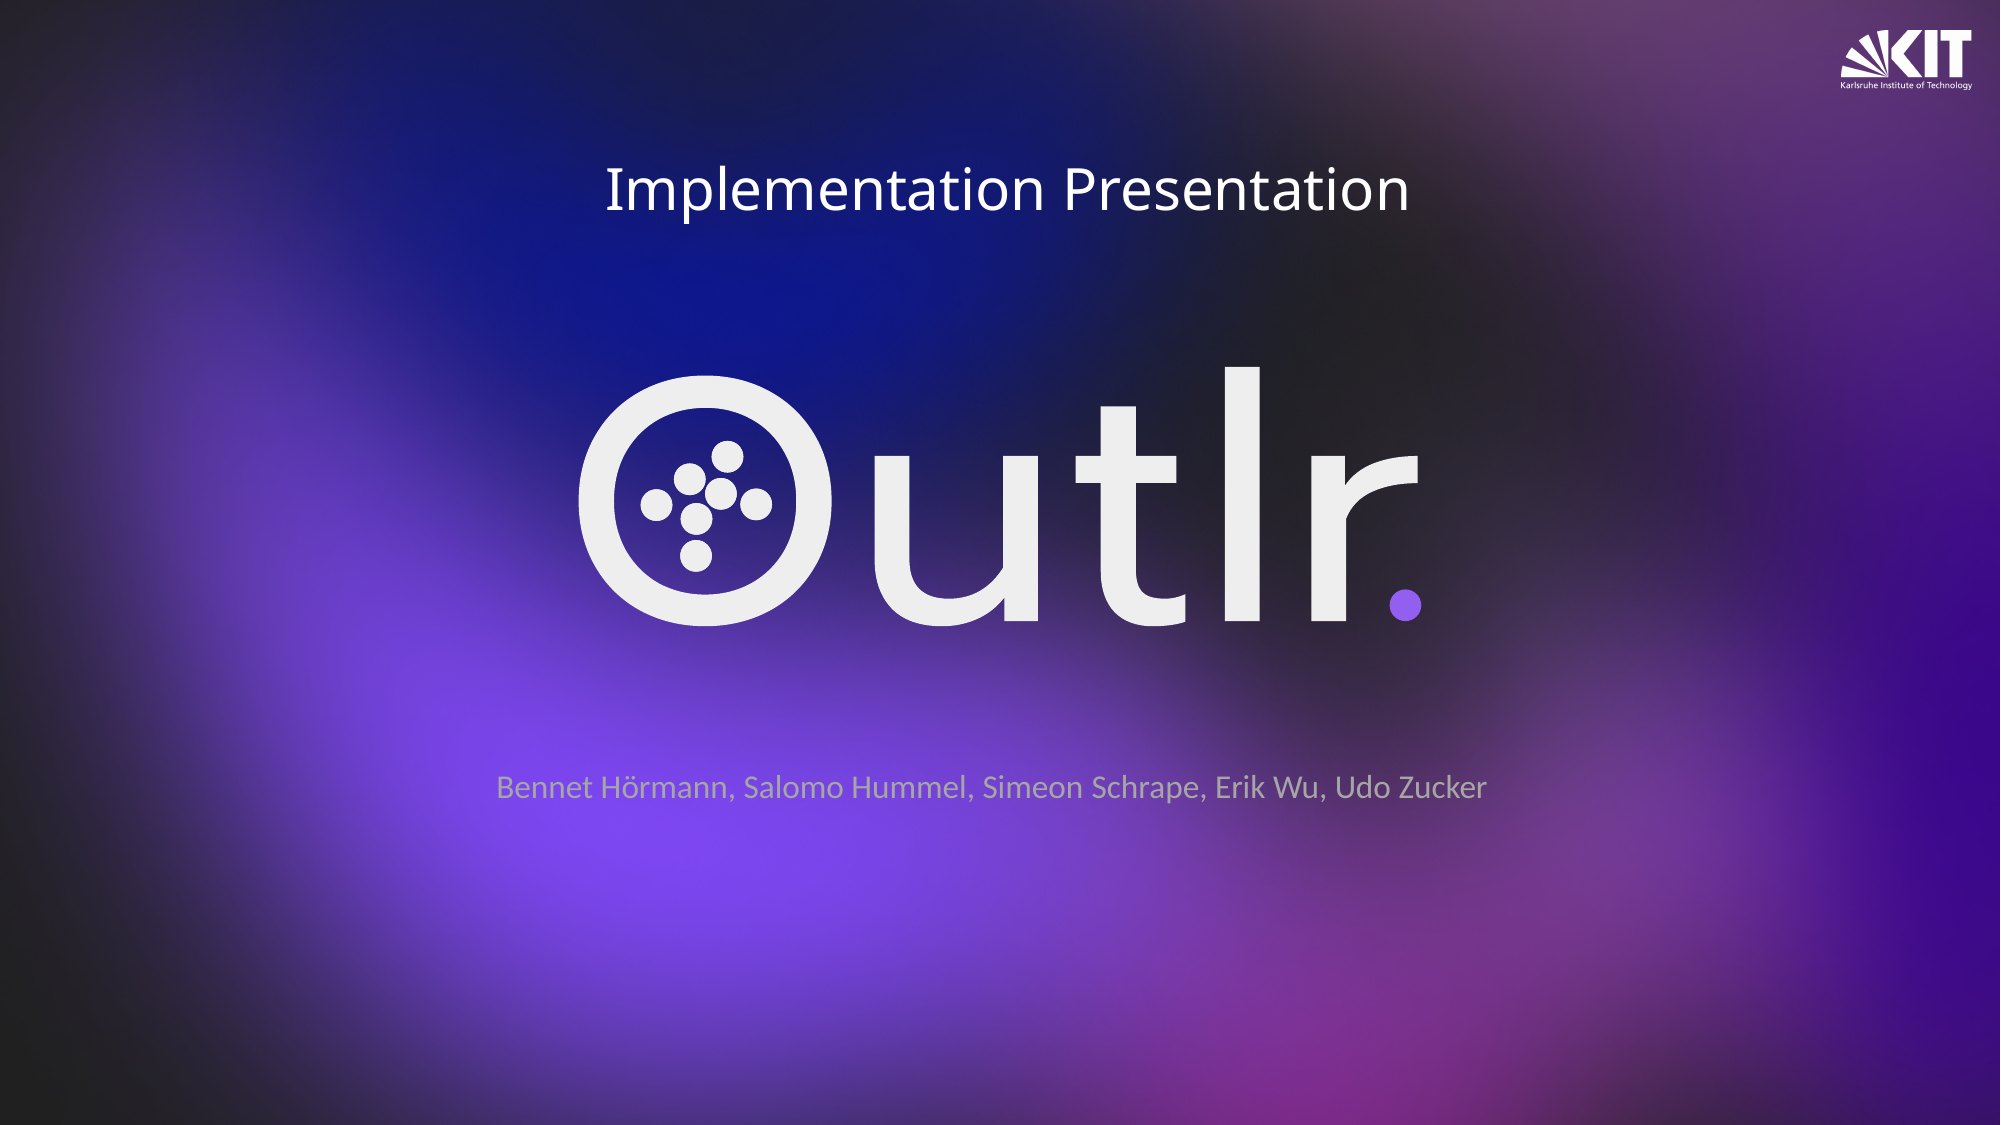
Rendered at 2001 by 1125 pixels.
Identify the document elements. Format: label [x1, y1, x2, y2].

picture [0, 0, 2000, 1125]
text_box [578, 366, 1422, 627]
